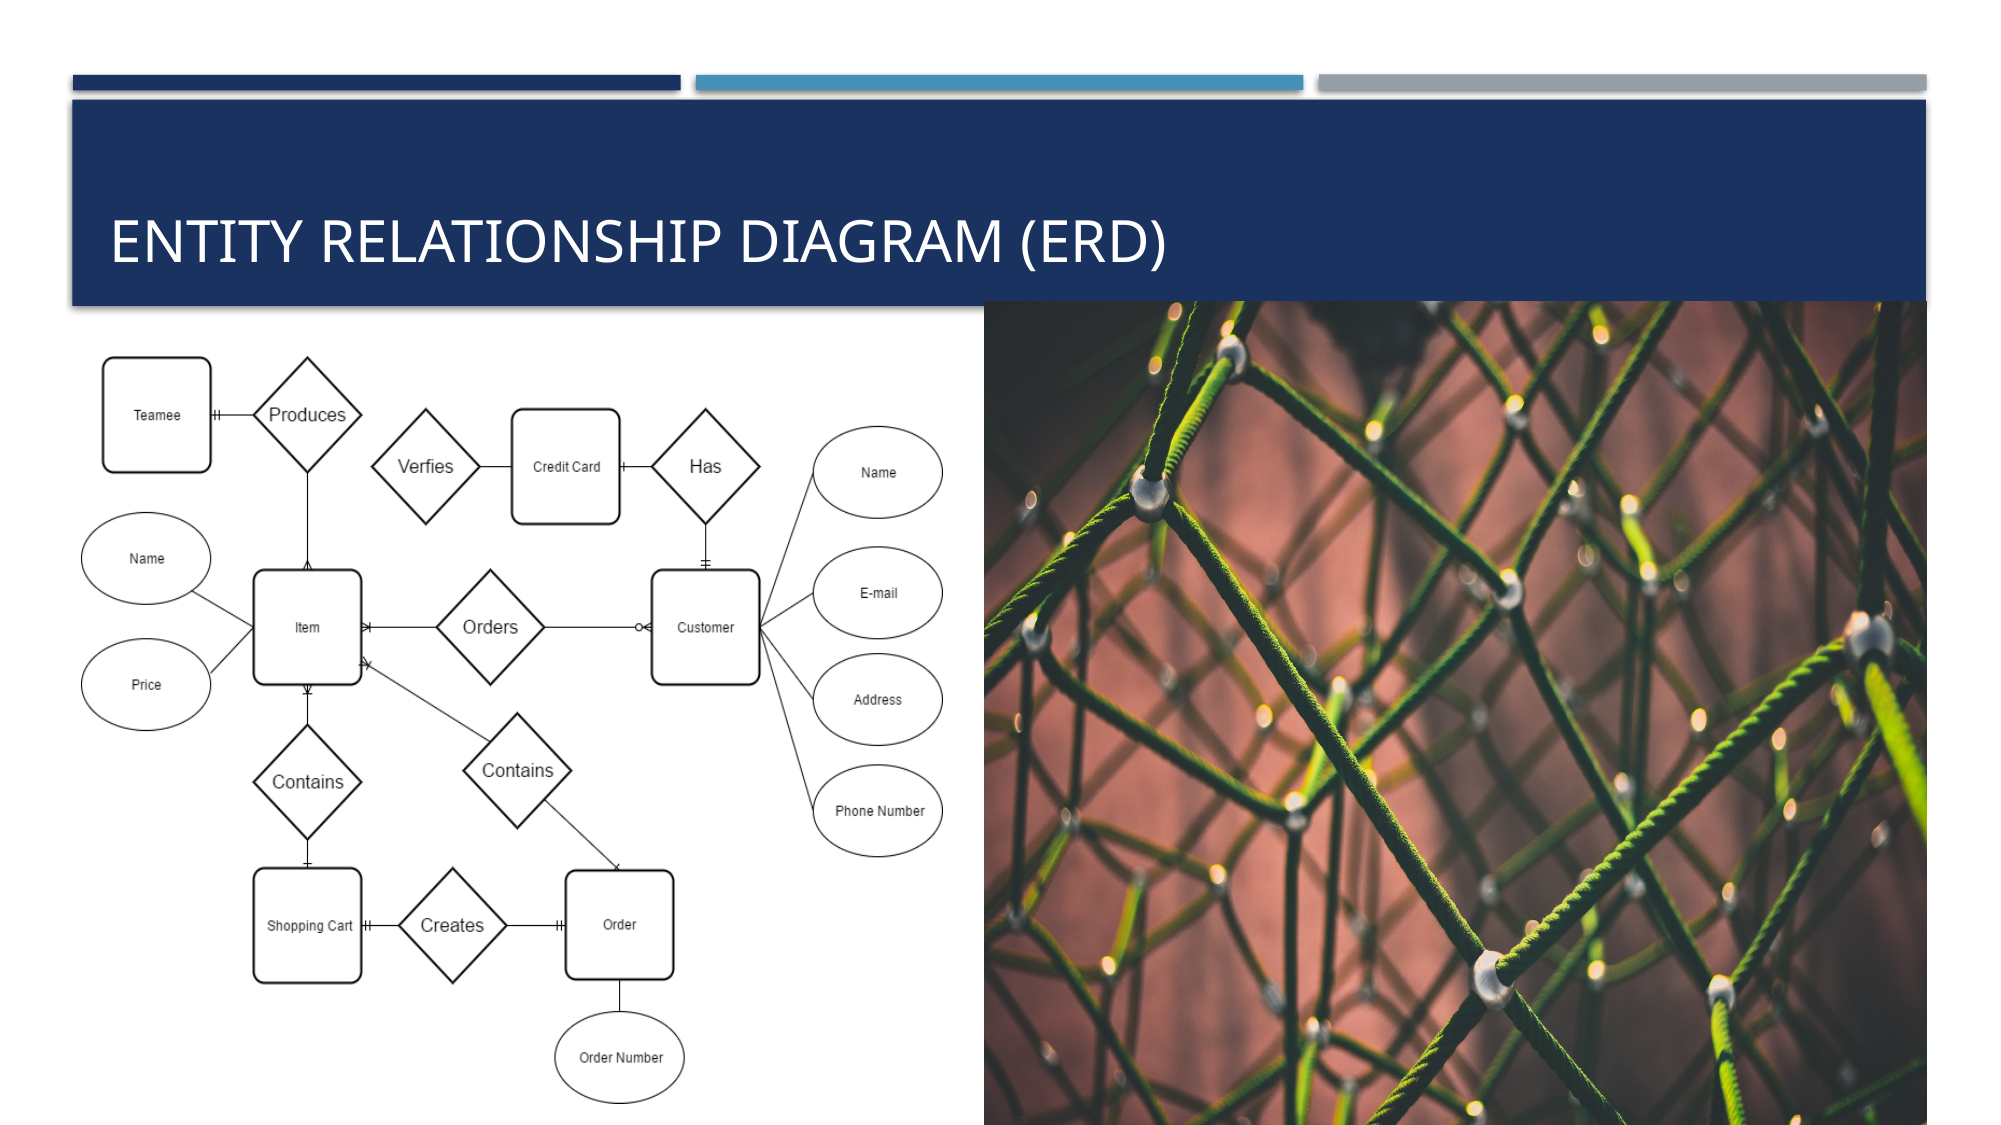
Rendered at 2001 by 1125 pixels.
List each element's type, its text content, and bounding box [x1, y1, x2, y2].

picture [81, 356, 944, 1105]
title Entity Relationship Diagram (ERD) [94, 119, 1904, 282]
picture [983, 300, 1928, 1125]
